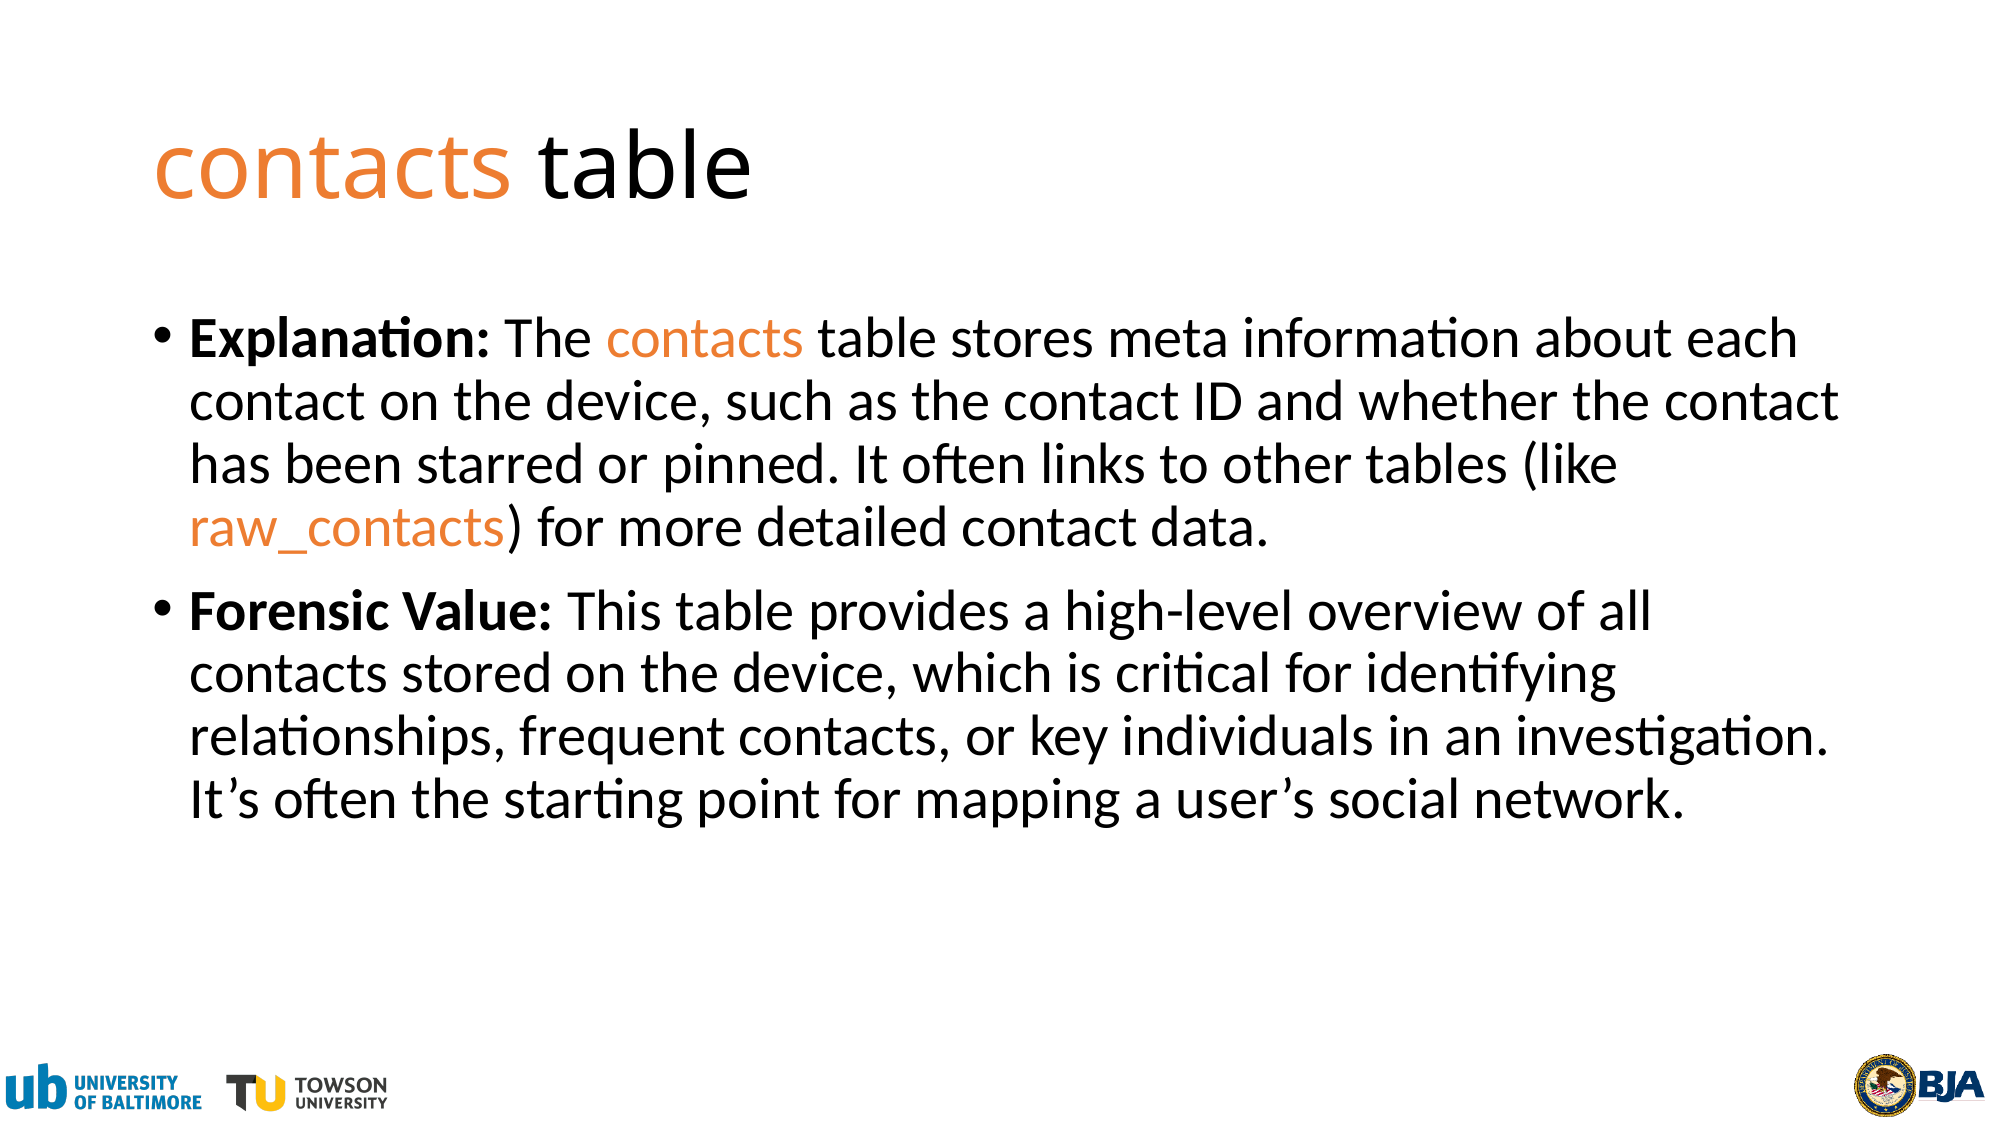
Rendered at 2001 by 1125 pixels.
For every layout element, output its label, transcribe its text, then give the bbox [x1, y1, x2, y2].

title contacts table [137, 59, 1863, 278]
picture [0, 1031, 407, 1125]
picture [1854, 1054, 1986, 1117]
list Explanation: The contacts table stores meta information about each contact on the device, such as the contact ID and whether the contact has been starred or pinned. It often links to other tables (like raw_contacts) for more detailed contact data. Forensic Value: This table provides a high-level overview of all contacts stored on the device, which is critical for identifying relationships, frequent contacts, or key individuals in an investigation. It’s often the starting point for mapping a user’s social network. [137, 299, 1863, 1014]
